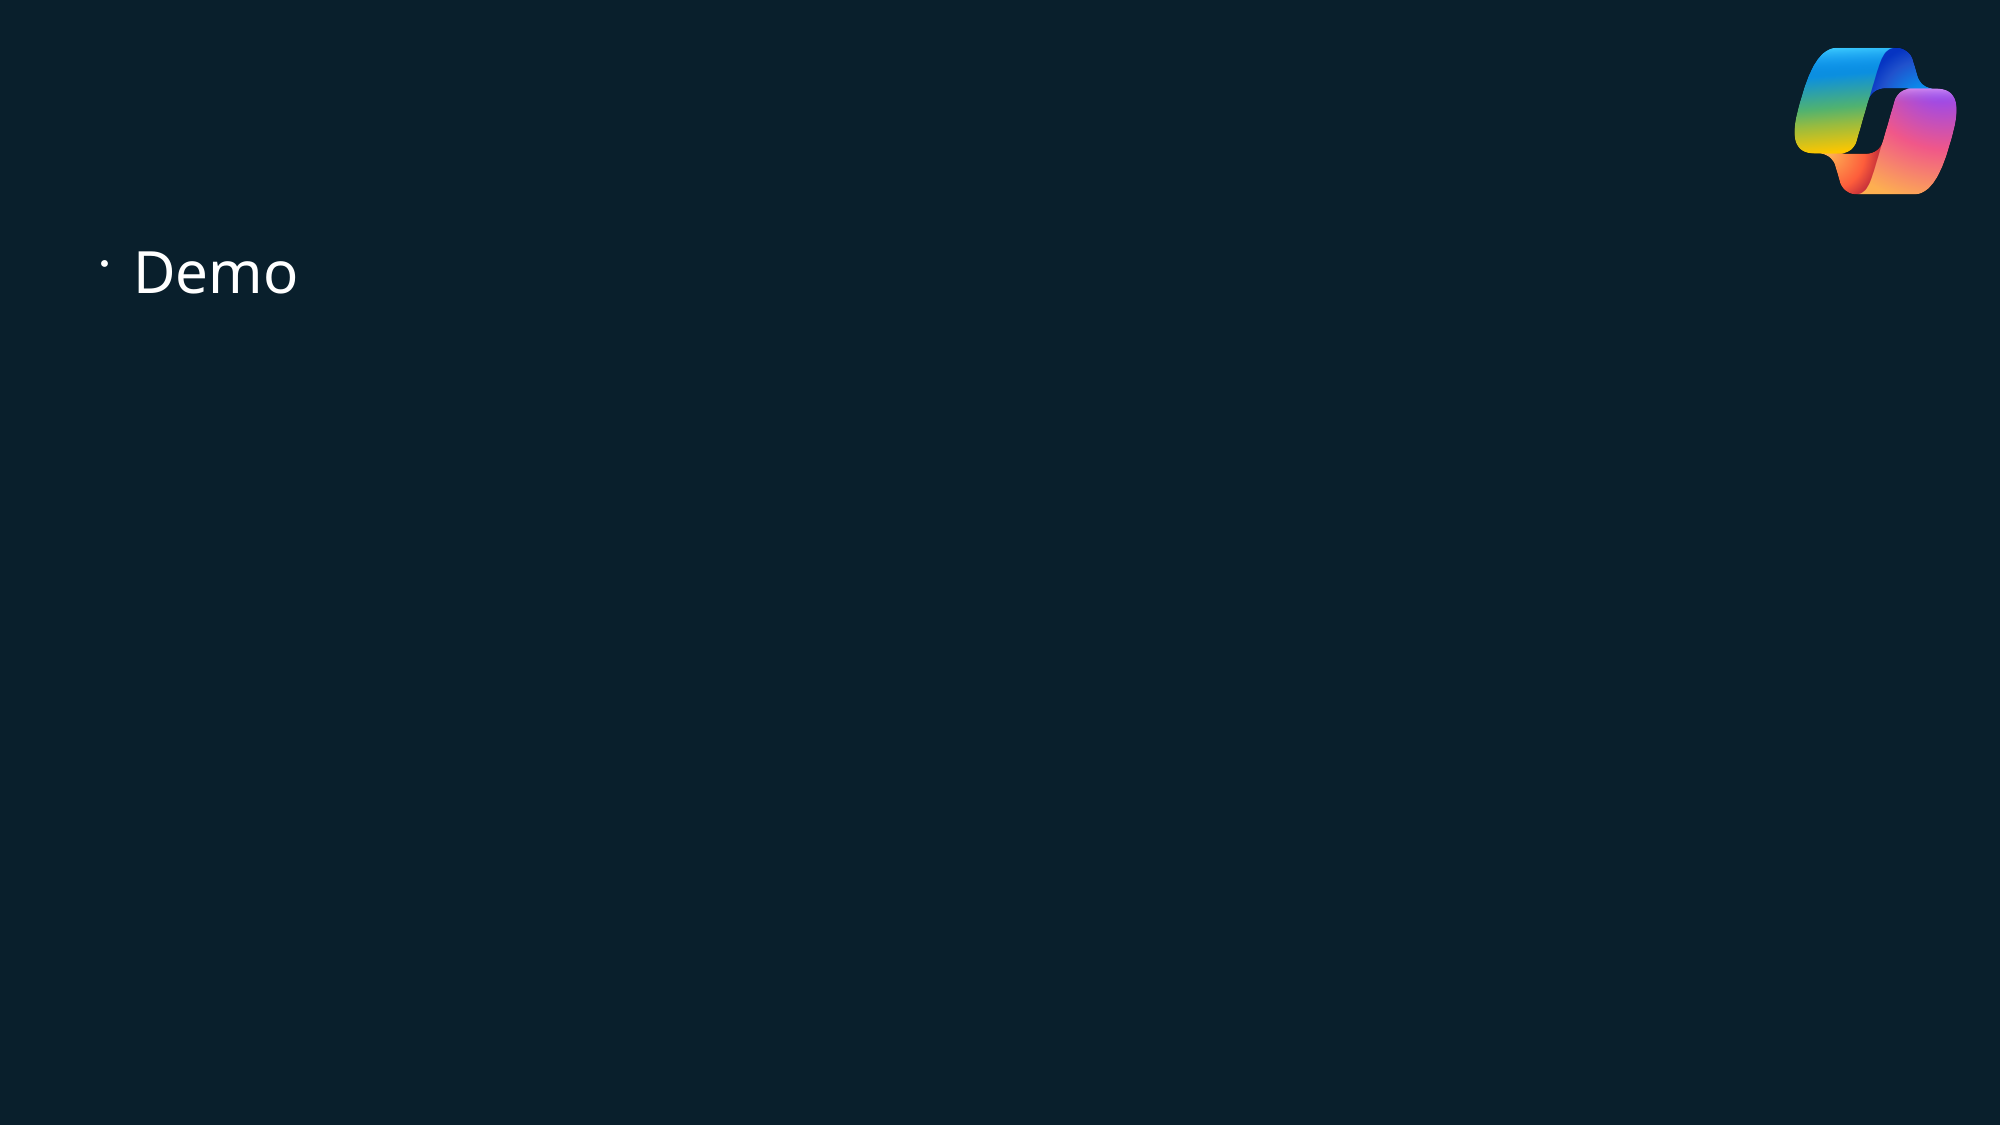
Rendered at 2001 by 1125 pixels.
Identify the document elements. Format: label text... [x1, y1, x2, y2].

picture [1787, 33, 1964, 210]
list Demo [95, 235, 951, 307]
